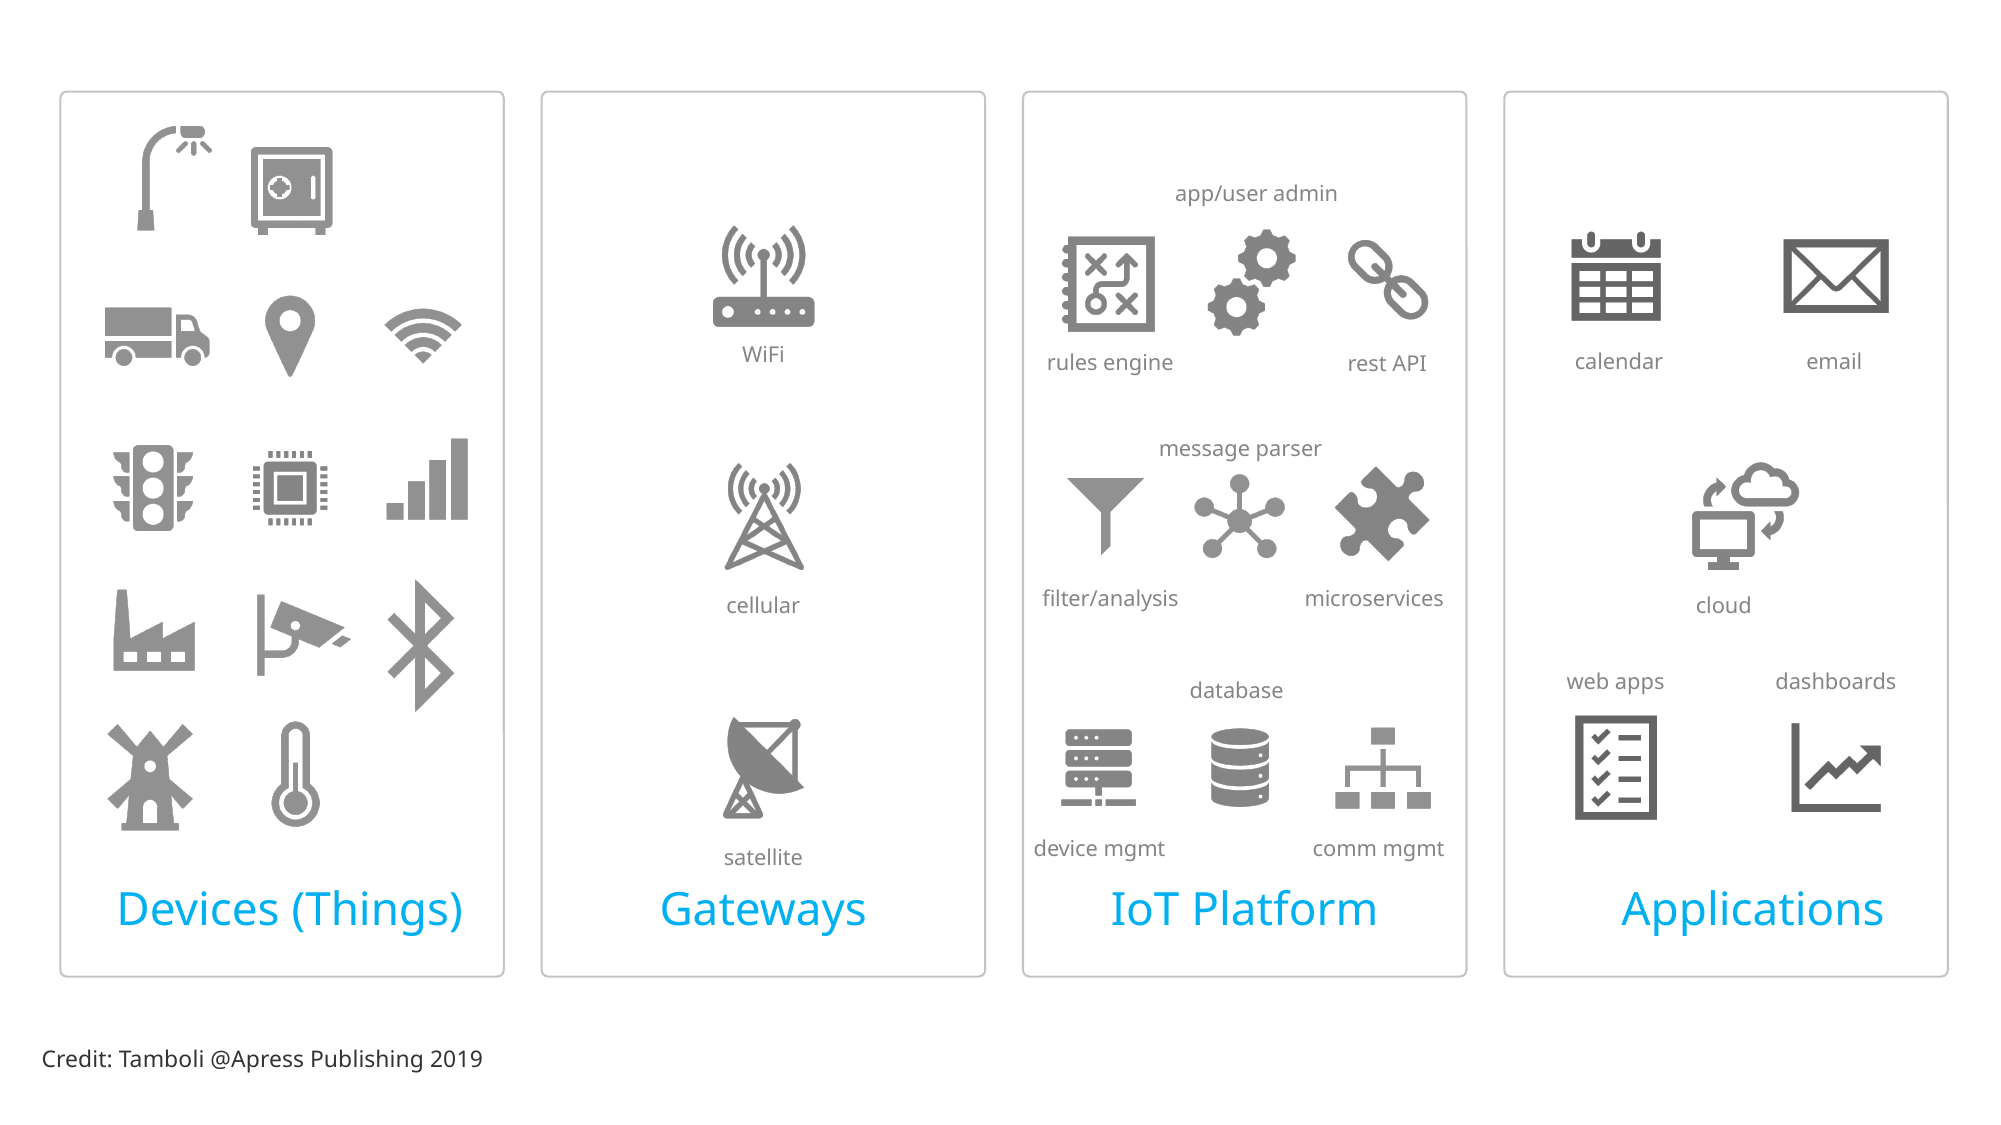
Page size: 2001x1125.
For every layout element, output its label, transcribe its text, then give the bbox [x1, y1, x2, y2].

text_box [1503, 90, 1949, 978]
text_box dashboards [1760, 660, 1912, 702]
text_box email [1791, 340, 1878, 382]
picture [1553, 705, 1679, 830]
text_box cloud [1681, 584, 1767, 626]
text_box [1049, 711, 1440, 825]
text_box [59, 90, 505, 978]
text_box cellular [711, 584, 816, 626]
picture [97, 573, 211, 688]
text_box [1021, 90, 1468, 978]
text_box satellite [708, 835, 818, 877]
text_box rules engine [1032, 341, 1189, 383]
text_box comm mgmt [1272, 826, 1485, 868]
text_box filter/analysis [1027, 577, 1194, 619]
picture [1773, 213, 1899, 339]
picture [701, 705, 826, 830]
picture [243, 441, 337, 535]
text_box message parser [1143, 427, 1338, 459]
text_box IoT Platform [1096, 872, 1394, 943]
text_box device mgmt [1018, 826, 1181, 868]
text_box Applications [1606, 872, 1900, 943]
picture [370, 422, 484, 536]
picture [96, 431, 210, 545]
picture [1682, 454, 1808, 579]
picture [238, 570, 497, 831]
picture [1553, 213, 1679, 339]
picture [233, 279, 347, 394]
text_box Devices (Things) [101, 872, 478, 943]
picture [234, 134, 349, 248]
text_box web apps [1551, 660, 1680, 702]
picture [366, 279, 480, 394]
picture [691, 204, 835, 348]
text_box database [1174, 669, 1299, 711]
text_box microservices [1289, 577, 1459, 619]
text_box Credit: Tamboli @Apress Publishing 2019 [26, 1037, 499, 1080]
picture [93, 721, 207, 835]
text_box app/user admin [1160, 172, 1354, 214]
text_box rest API [1332, 351, 1442, 384]
text_box Gateways [644, 872, 882, 943]
text_box calendar [1560, 340, 1679, 382]
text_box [1040, 217, 1444, 351]
picture [1773, 705, 1899, 830]
picture [701, 454, 826, 579]
picture [100, 279, 214, 394]
text_box WiFi [727, 348, 800, 375]
picture [117, 121, 232, 235]
text_box [540, 90, 987, 978]
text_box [1051, 459, 1439, 574]
